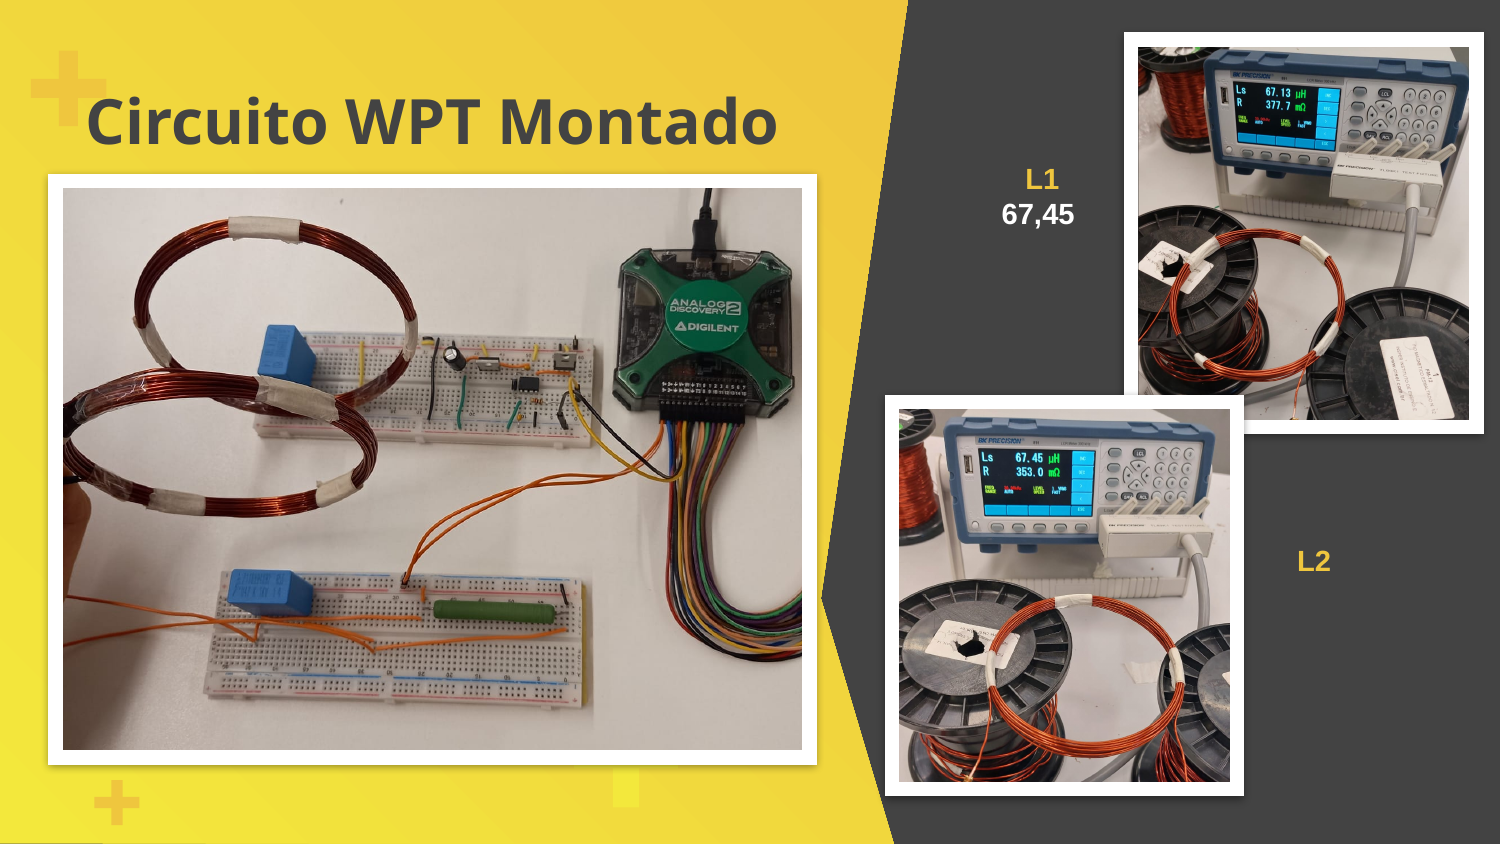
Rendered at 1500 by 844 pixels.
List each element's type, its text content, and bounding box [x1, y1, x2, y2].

title Circuito WPT Montado [0, 50, 909, 189]
picture [62, 187, 803, 751]
picture [898, 46, 1470, 783]
